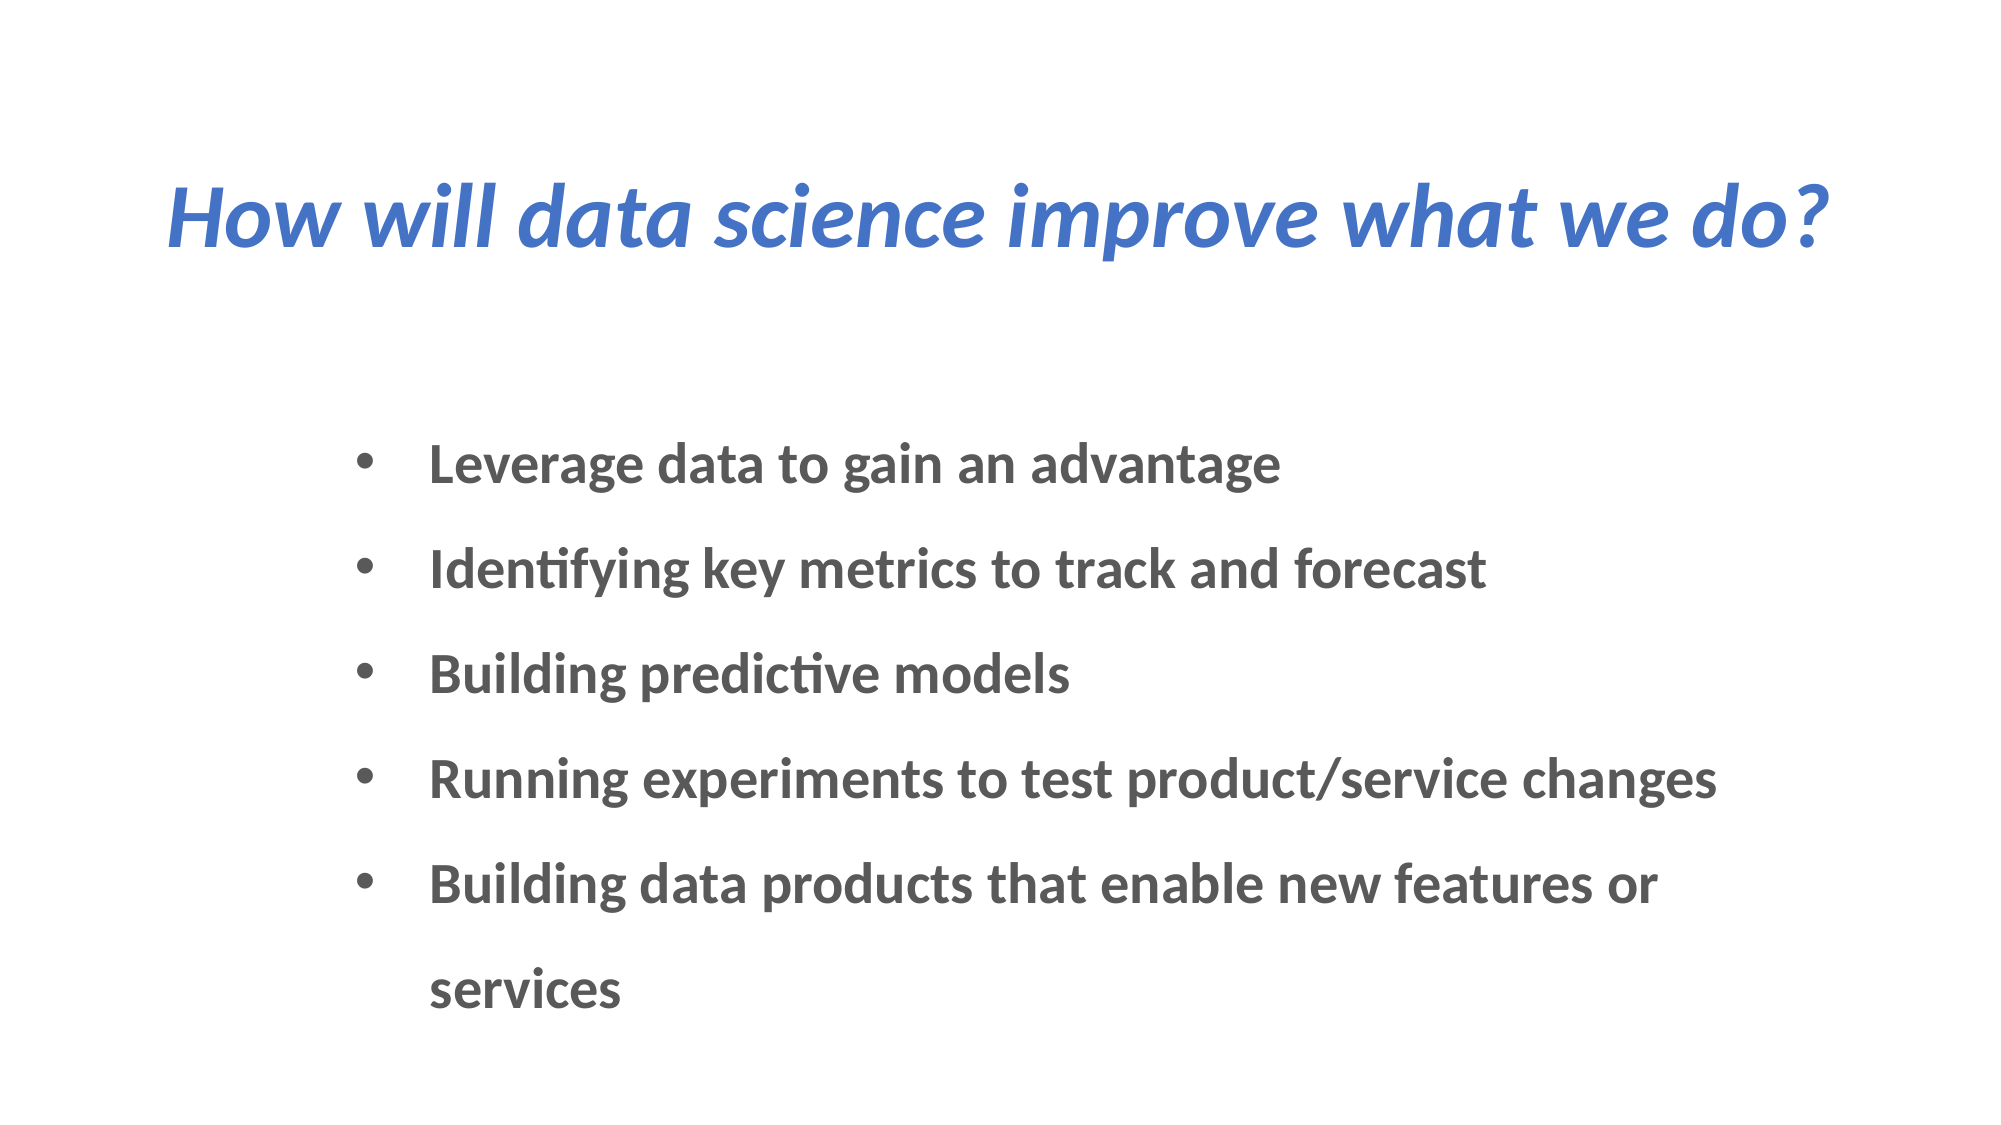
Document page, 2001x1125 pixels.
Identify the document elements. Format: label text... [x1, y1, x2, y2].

text_box Leverage data to gain an advantage Identifying key metrics to track and forecast Building predictive models Running experiments to test product/service changes Building data products that enable new features or services [340, 383, 1749, 1028]
text_box How will data science improve what we do? [151, 148, 1849, 274]
